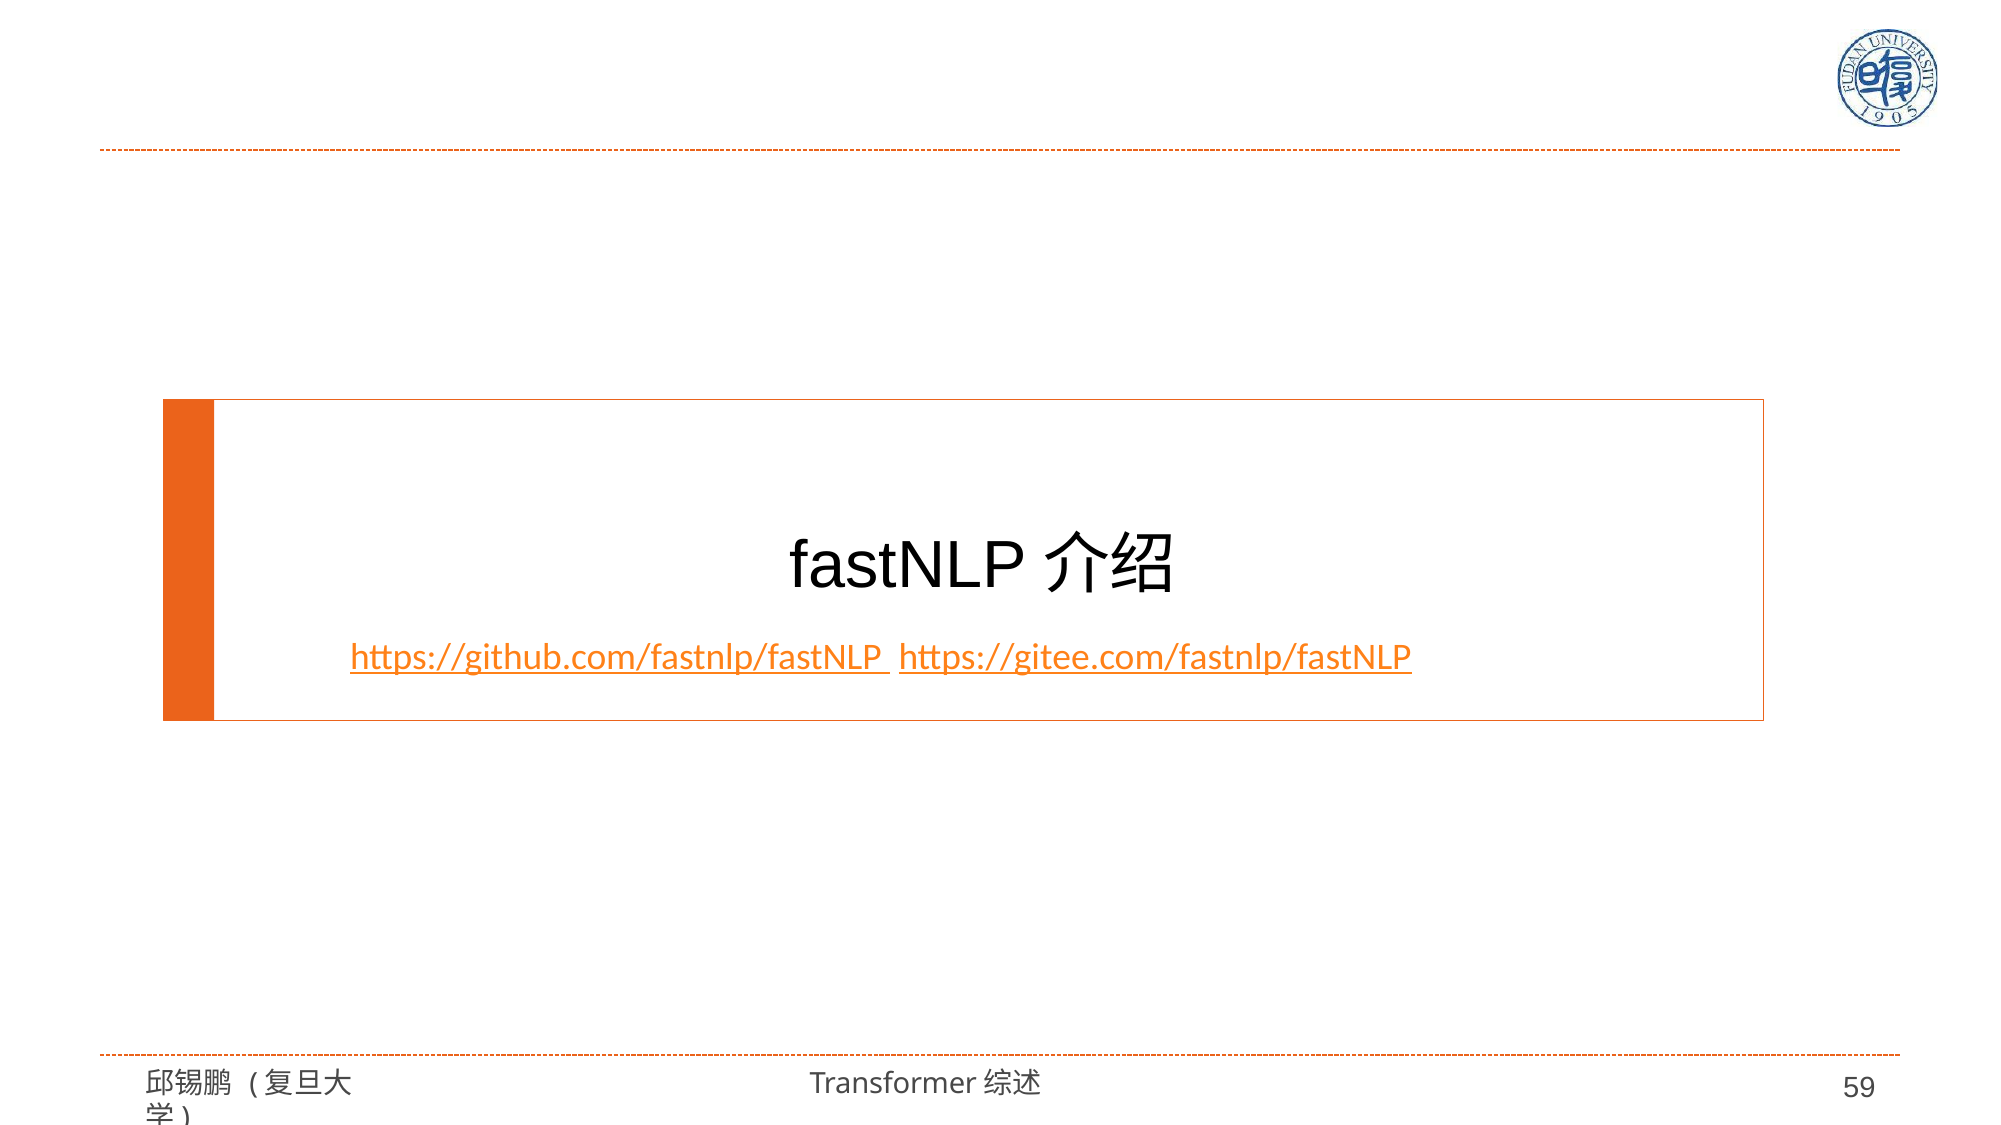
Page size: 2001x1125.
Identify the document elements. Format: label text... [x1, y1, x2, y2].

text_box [163, 399, 1765, 722]
slide_number 邱锡鹏 (复旦大学) [143, 1060, 300, 1125]
picture [1837, 29, 1938, 127]
subtitle https://github.com/fastnlp/fastNLP https://gitee.com/fastnlp/fastNLP [300, 733, 1700, 1125]
slide_number 59 [1836, 1065, 1882, 1125]
